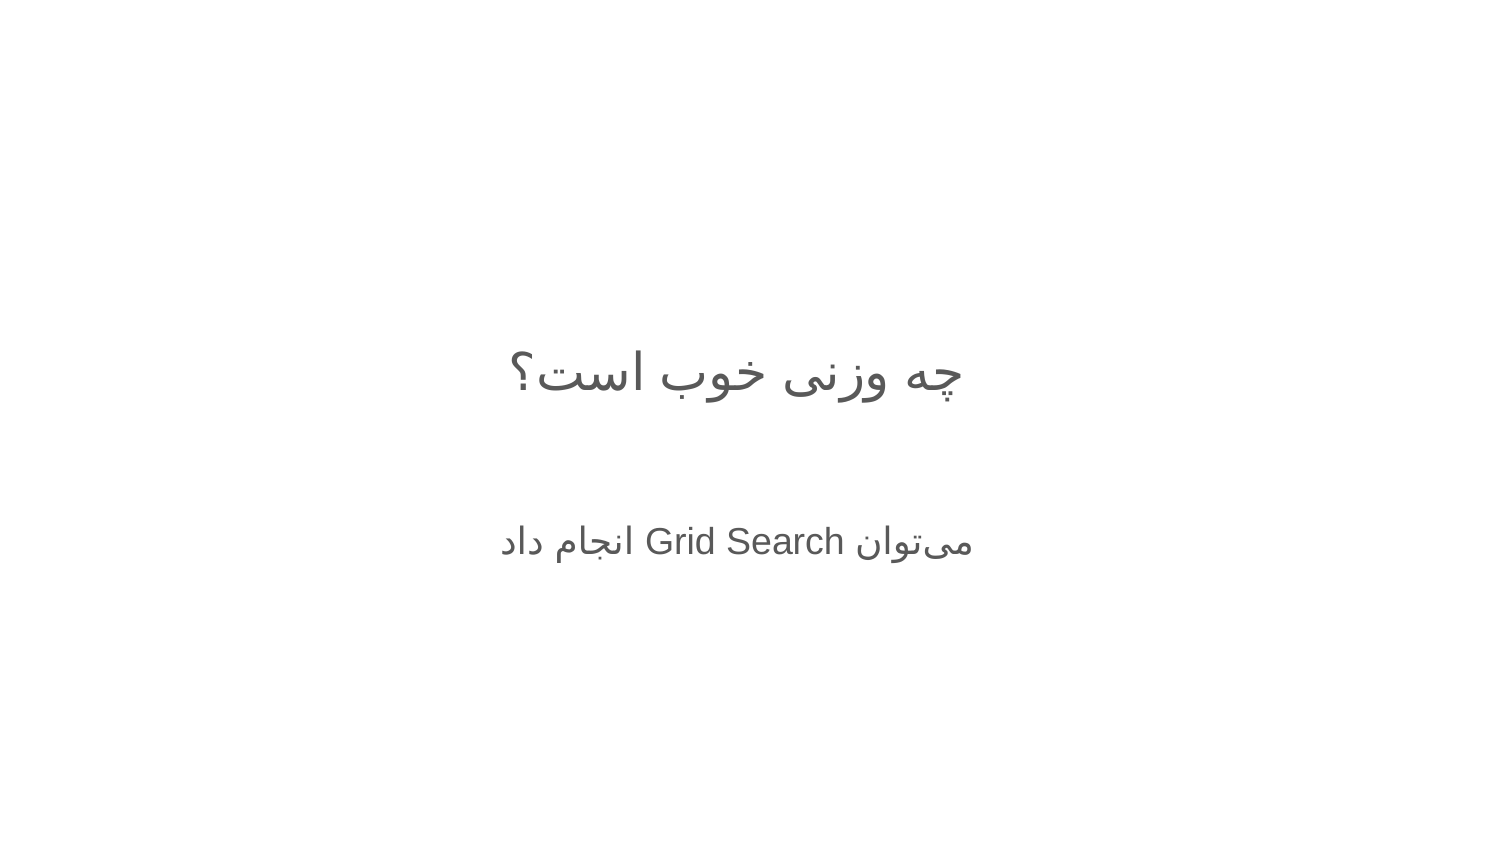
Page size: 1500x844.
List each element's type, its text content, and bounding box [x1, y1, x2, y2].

title می‌توان Grid Search انجام داد [38, 495, 1436, 590]
list چه وزنی خوب است؟ [38, 314, 1436, 435]
